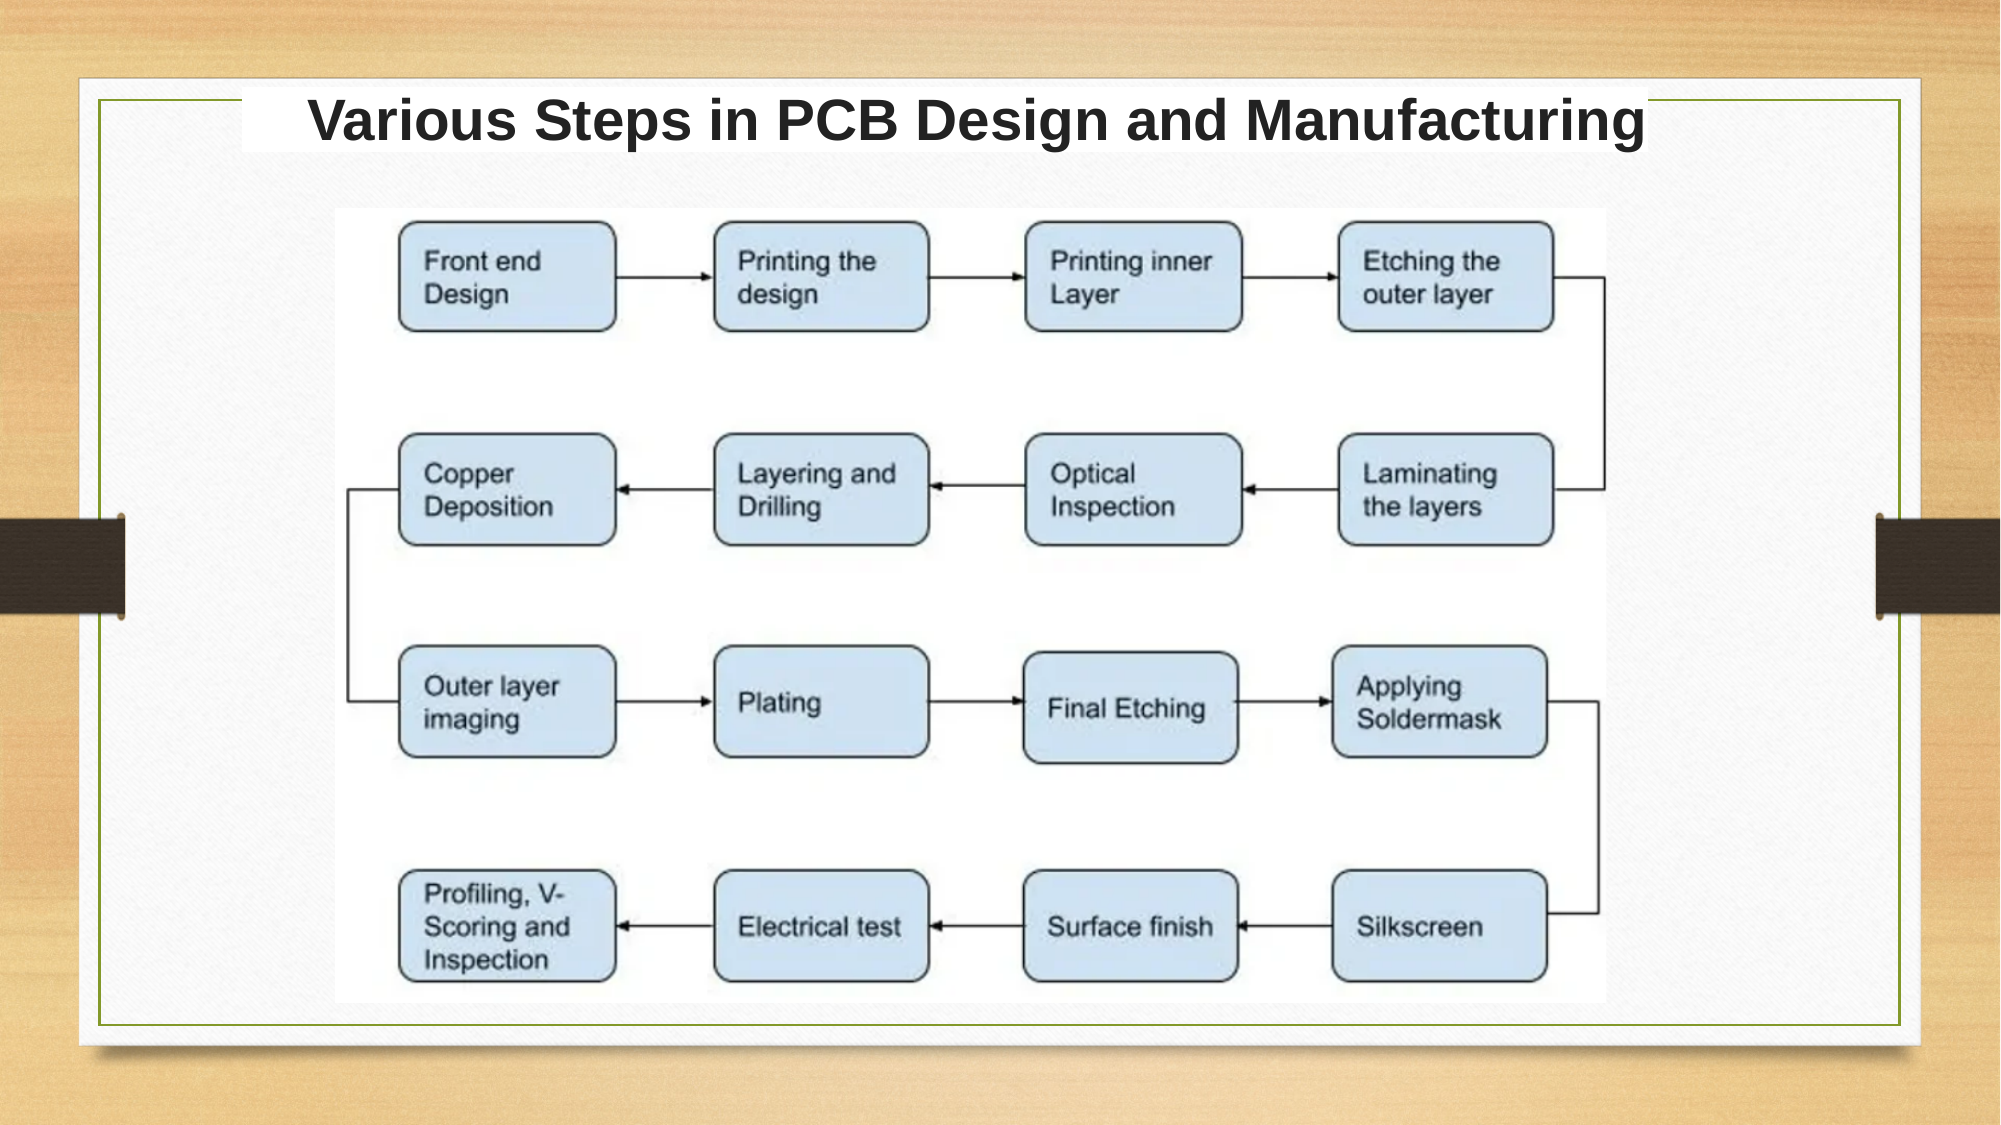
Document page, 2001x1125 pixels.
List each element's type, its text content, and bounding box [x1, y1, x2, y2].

picture [0, 0, 2001, 1125]
text_box Various Steps in PCB Design and Manufacturing [221, 54, 1778, 172]
